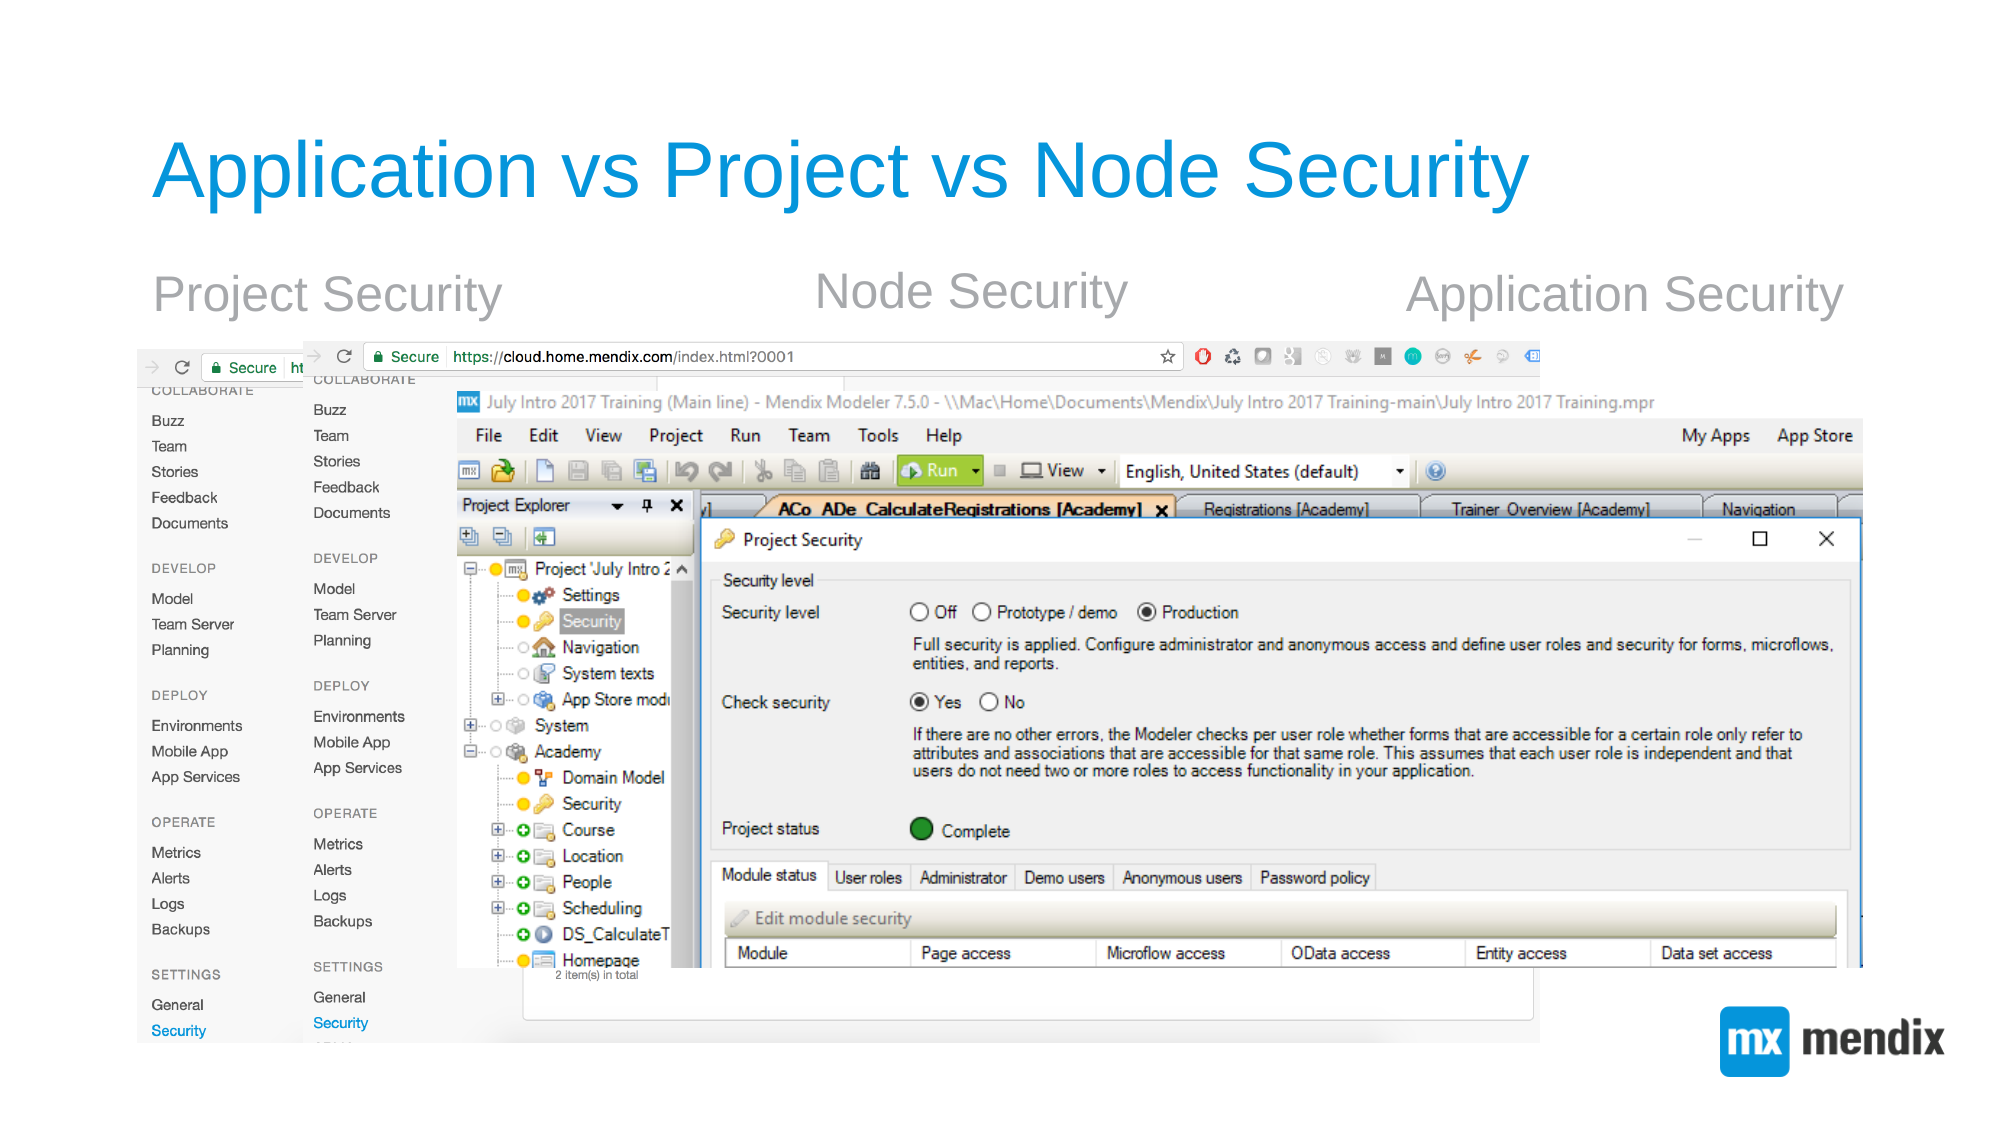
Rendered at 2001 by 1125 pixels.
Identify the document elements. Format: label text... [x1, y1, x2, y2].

list Project Security [137, 194, 611, 330]
picture [137, 341, 1863, 1043]
picture [1729, 1029, 1781, 1054]
title Application vs Project vs Node Security [137, 62, 1863, 281]
list Application Security [1390, 194, 1899, 330]
text_box Node Security [799, 191, 1237, 327]
picture [1784, 1006, 1945, 1077]
